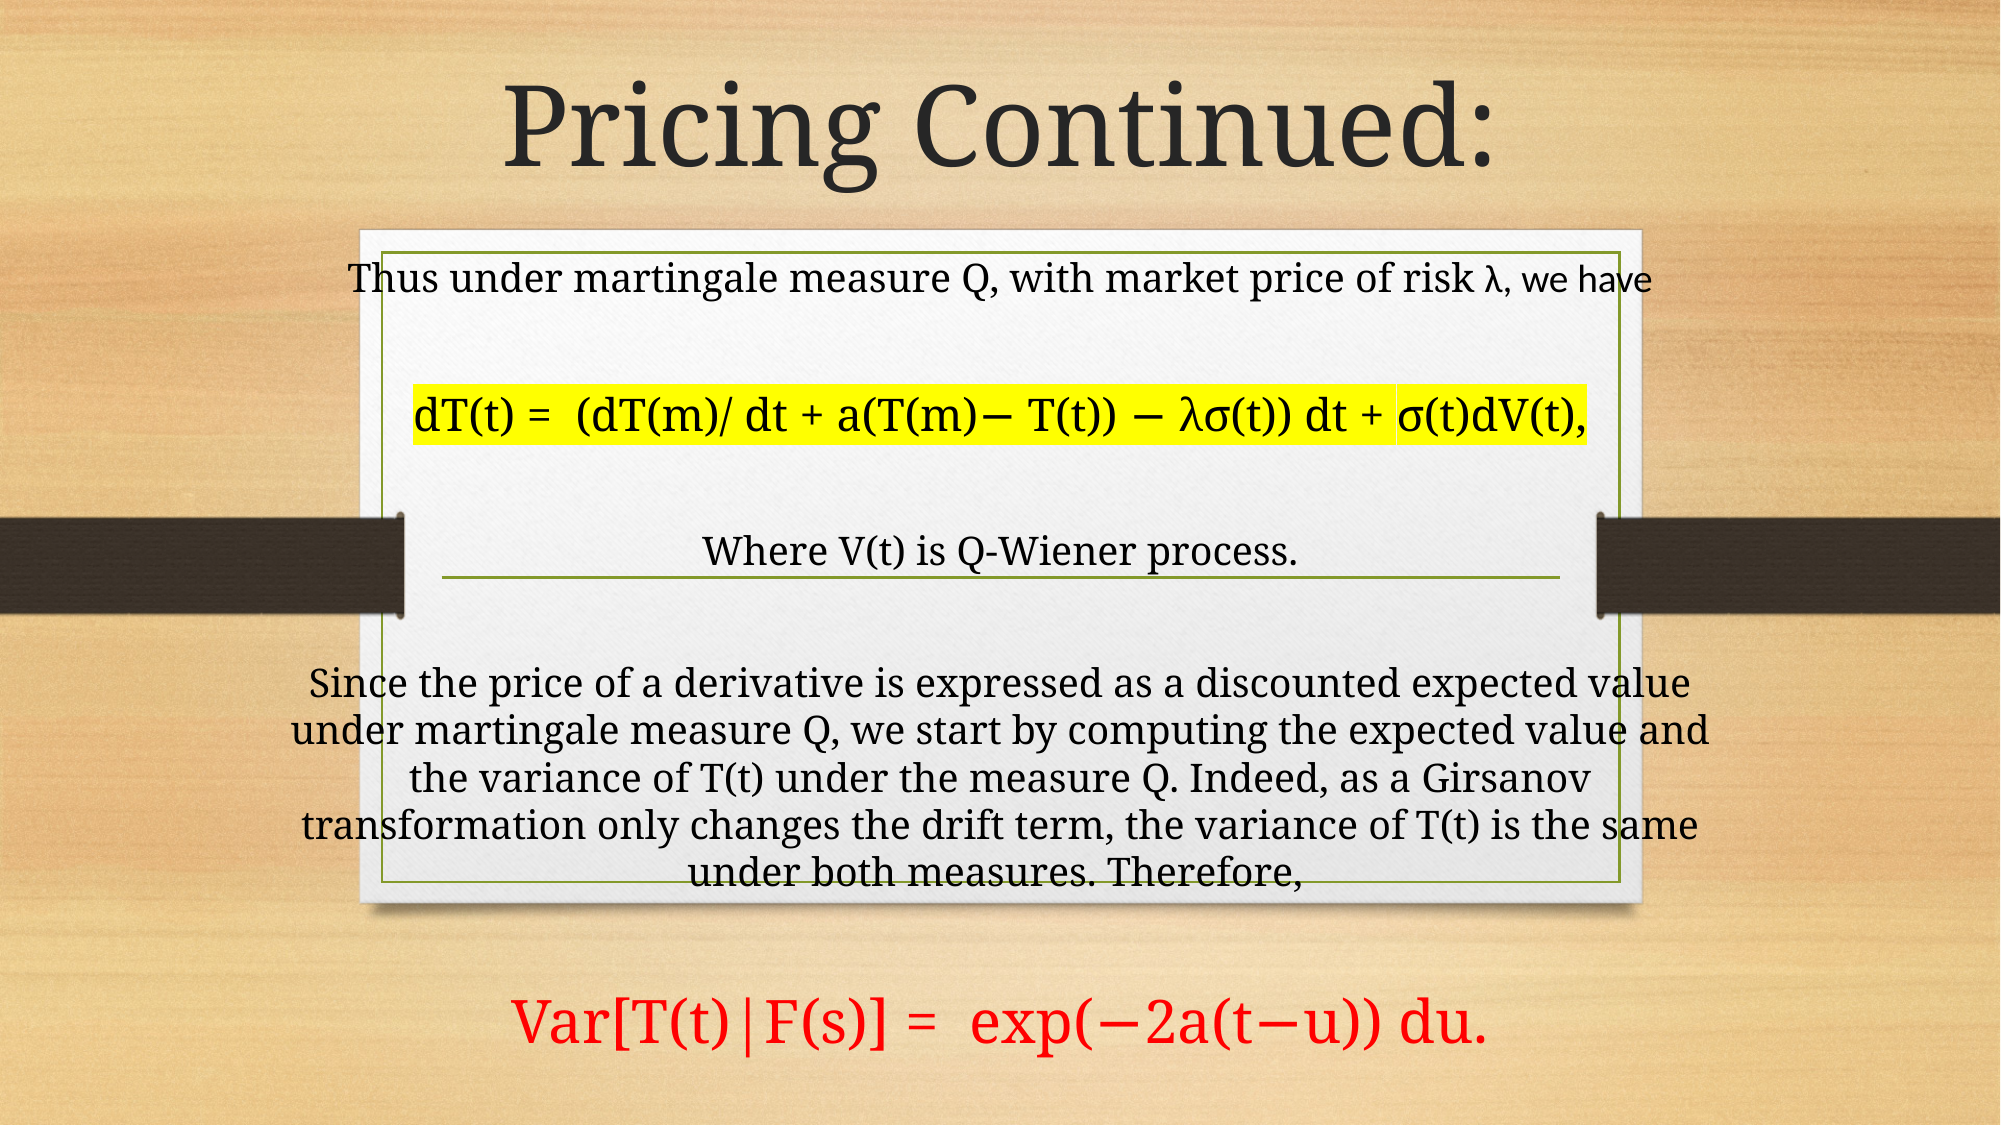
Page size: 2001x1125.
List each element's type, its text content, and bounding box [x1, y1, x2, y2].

picture [0, 0, 2001, 1125]
title Pricing Continued: [249, 35, 1750, 197]
